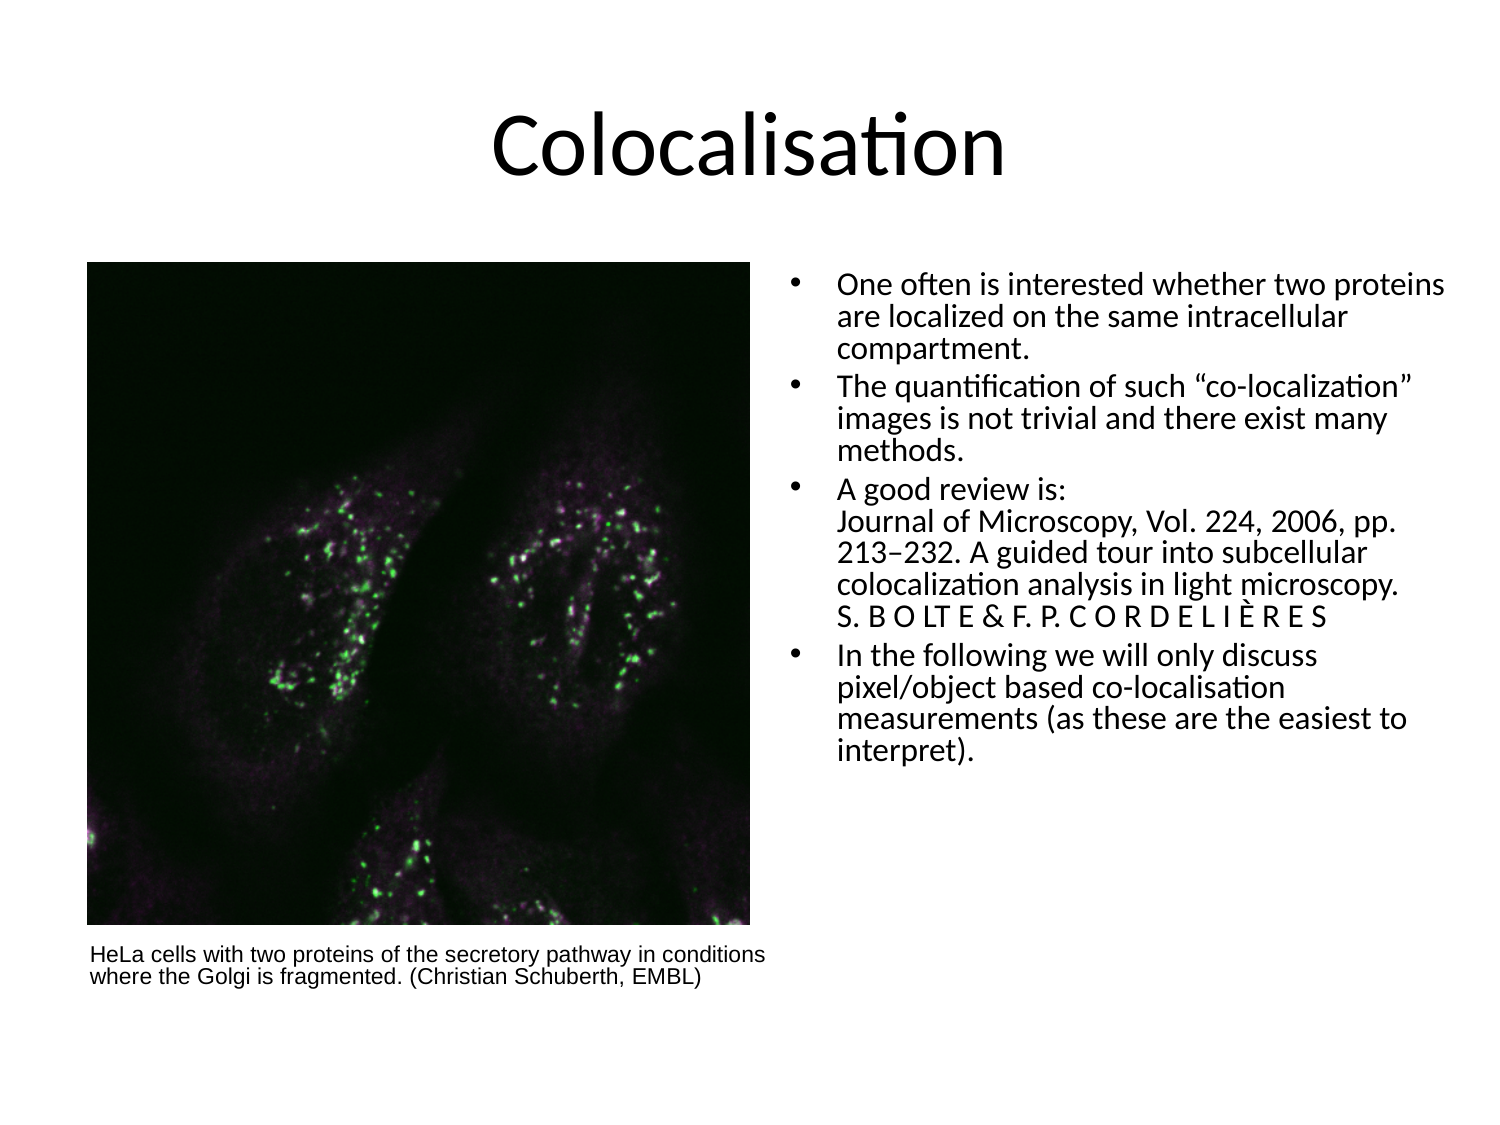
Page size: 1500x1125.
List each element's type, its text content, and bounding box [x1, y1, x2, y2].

title Colocalisation [74, 44, 1426, 233]
text_box HeLa cells with two proteins of the secretory pathway in conditions where the Golgi is fragmented. (Christian Schuberth, EMBL) [74, 937, 825, 997]
picture [87, 262, 751, 926]
text_box One often is interested whether two proteins are localized on the same intracellular compartment. The quantification of such “co-localization” images is not trivial and there exist many methods. A good review is: Journal of Microscopy, Vol. 224, 2006, pp. 213–232. A guided tour into subcellular colocalization analysis in light microscopy. S. B O LT E & F. P. C O R D E L I È R E S In the following we will only discuss pixel/object based co-localisation measurements (as these are the easiest to interpret). [774, 262, 1463, 1013]
